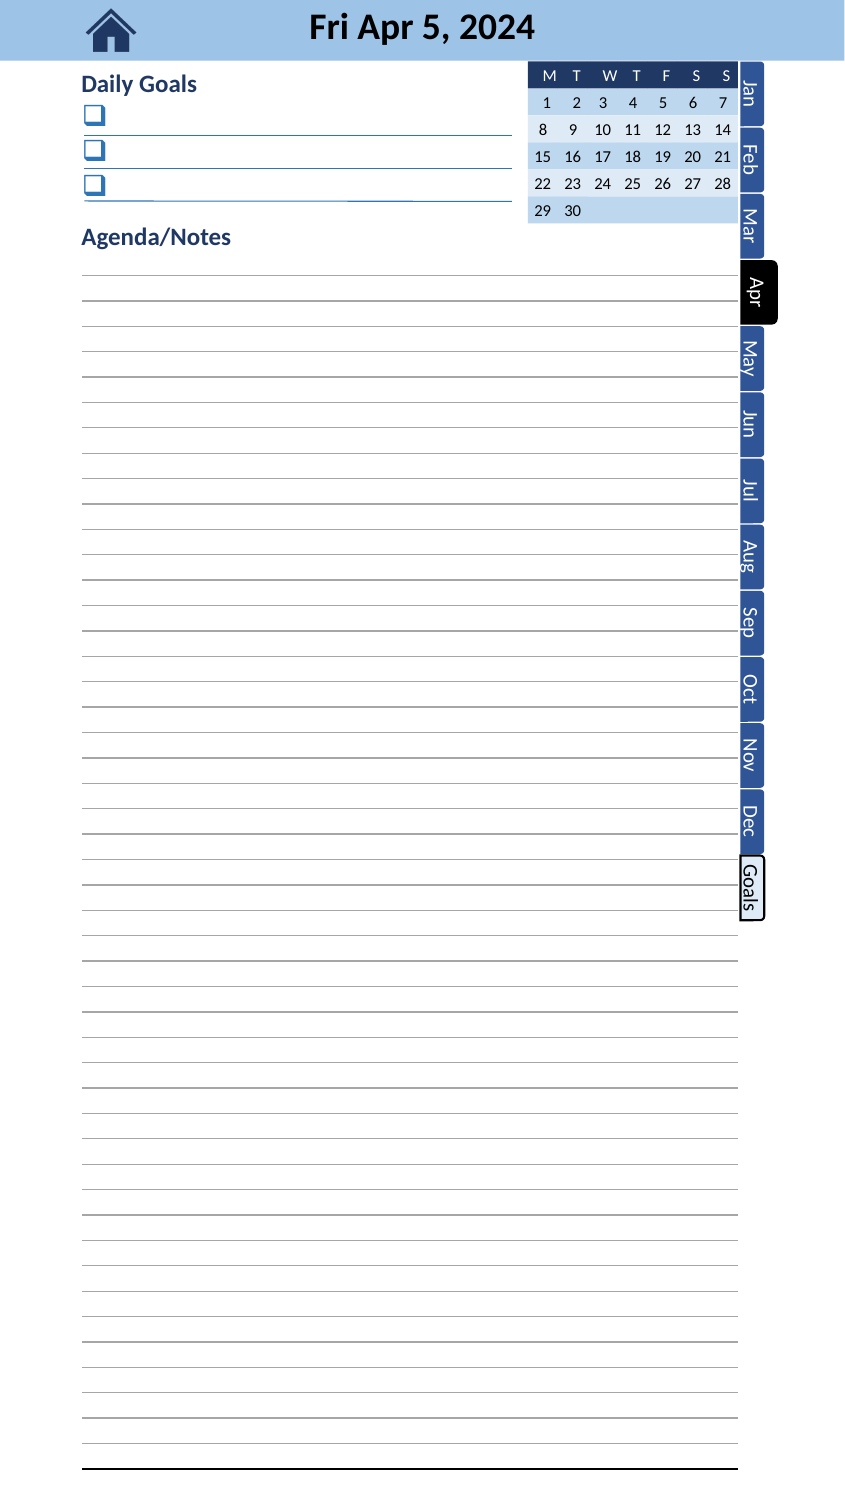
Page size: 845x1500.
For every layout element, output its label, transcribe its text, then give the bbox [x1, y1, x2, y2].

list Fri Apr 5, 2024 [190, 0, 655, 61]
picture [82, 1, 140, 59]
